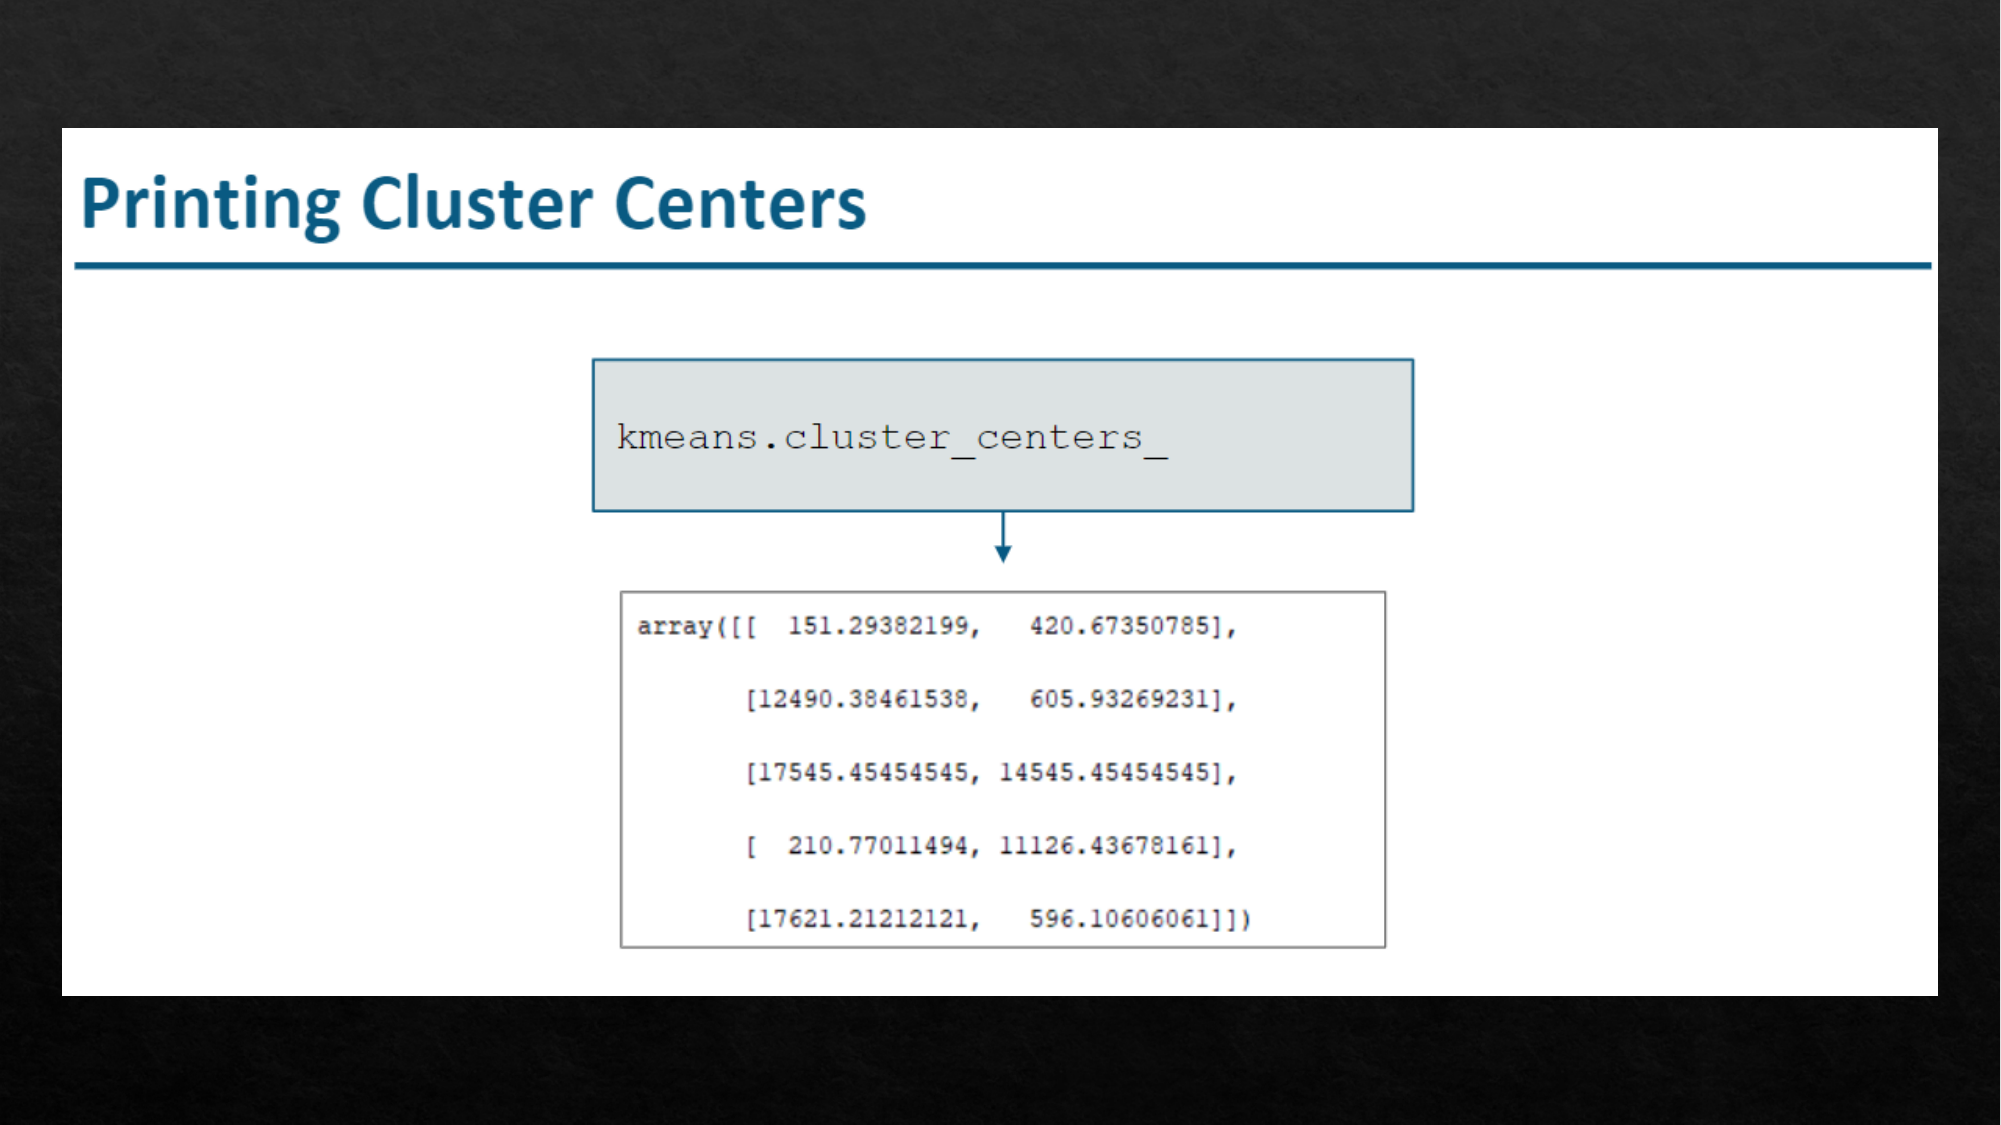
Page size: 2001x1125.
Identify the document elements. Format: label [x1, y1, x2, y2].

picture [62, 128, 1938, 997]
